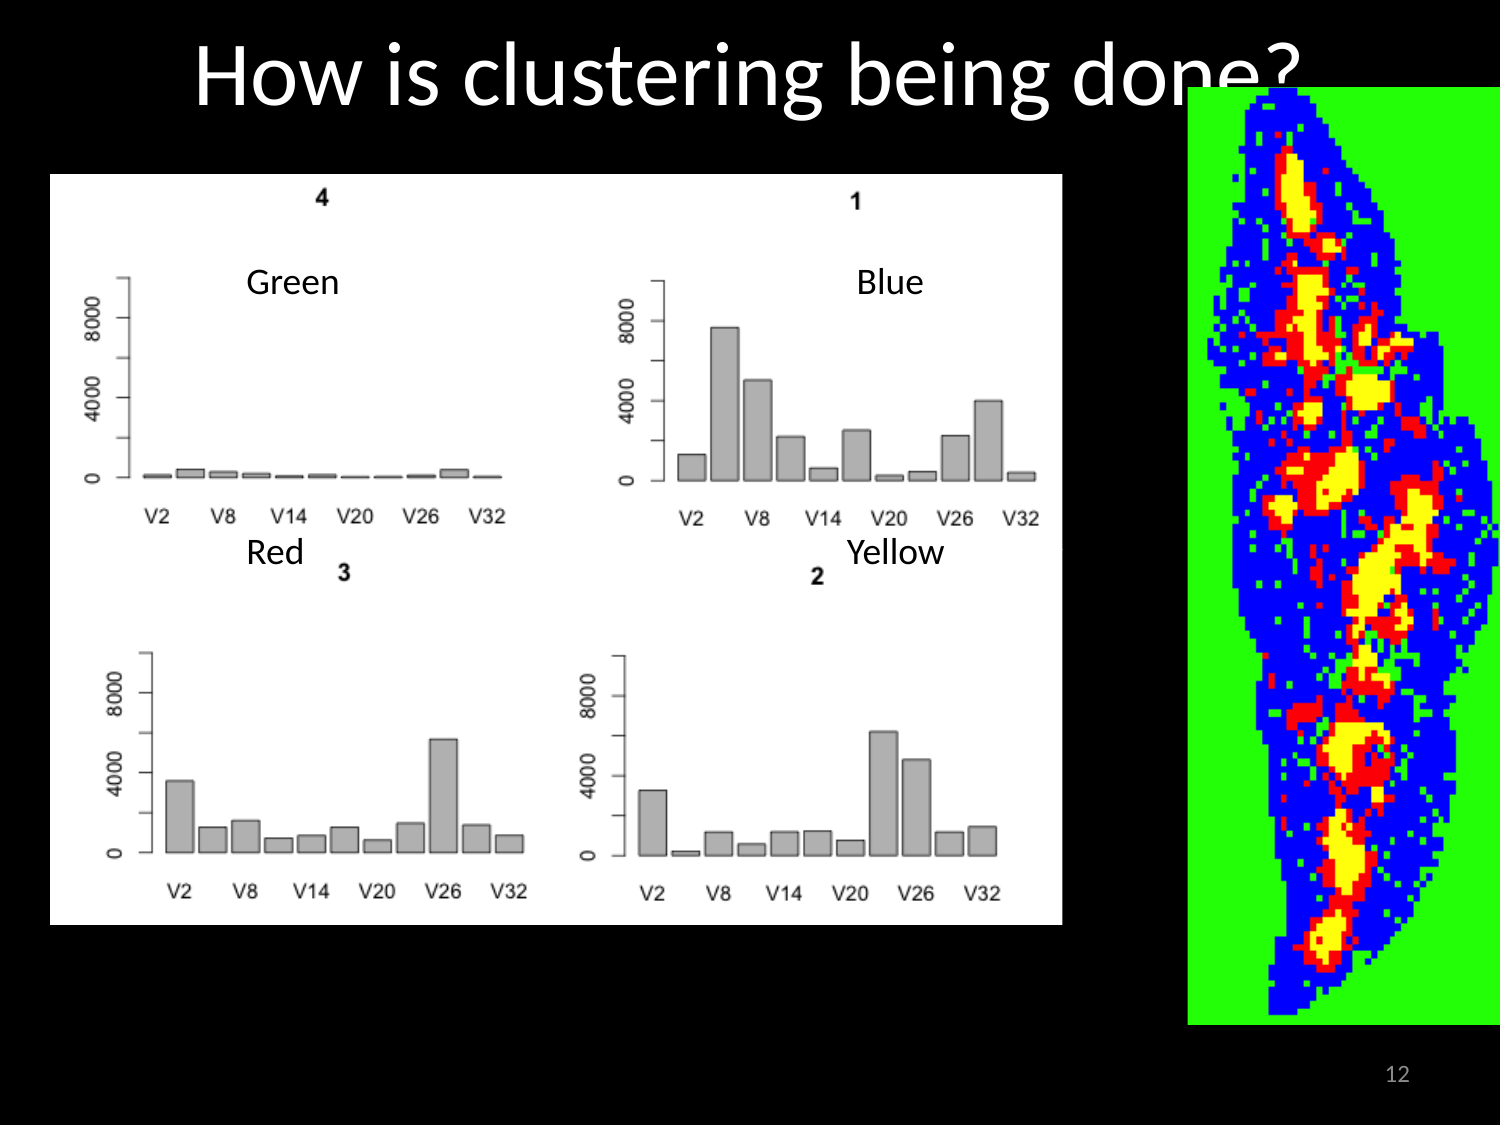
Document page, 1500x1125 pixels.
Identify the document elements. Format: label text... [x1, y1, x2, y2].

slide_number 12 [1074, 1042, 1425, 1103]
title How is clustering being done? [75, 0, 1425, 163]
picture [49, 87, 1500, 1025]
